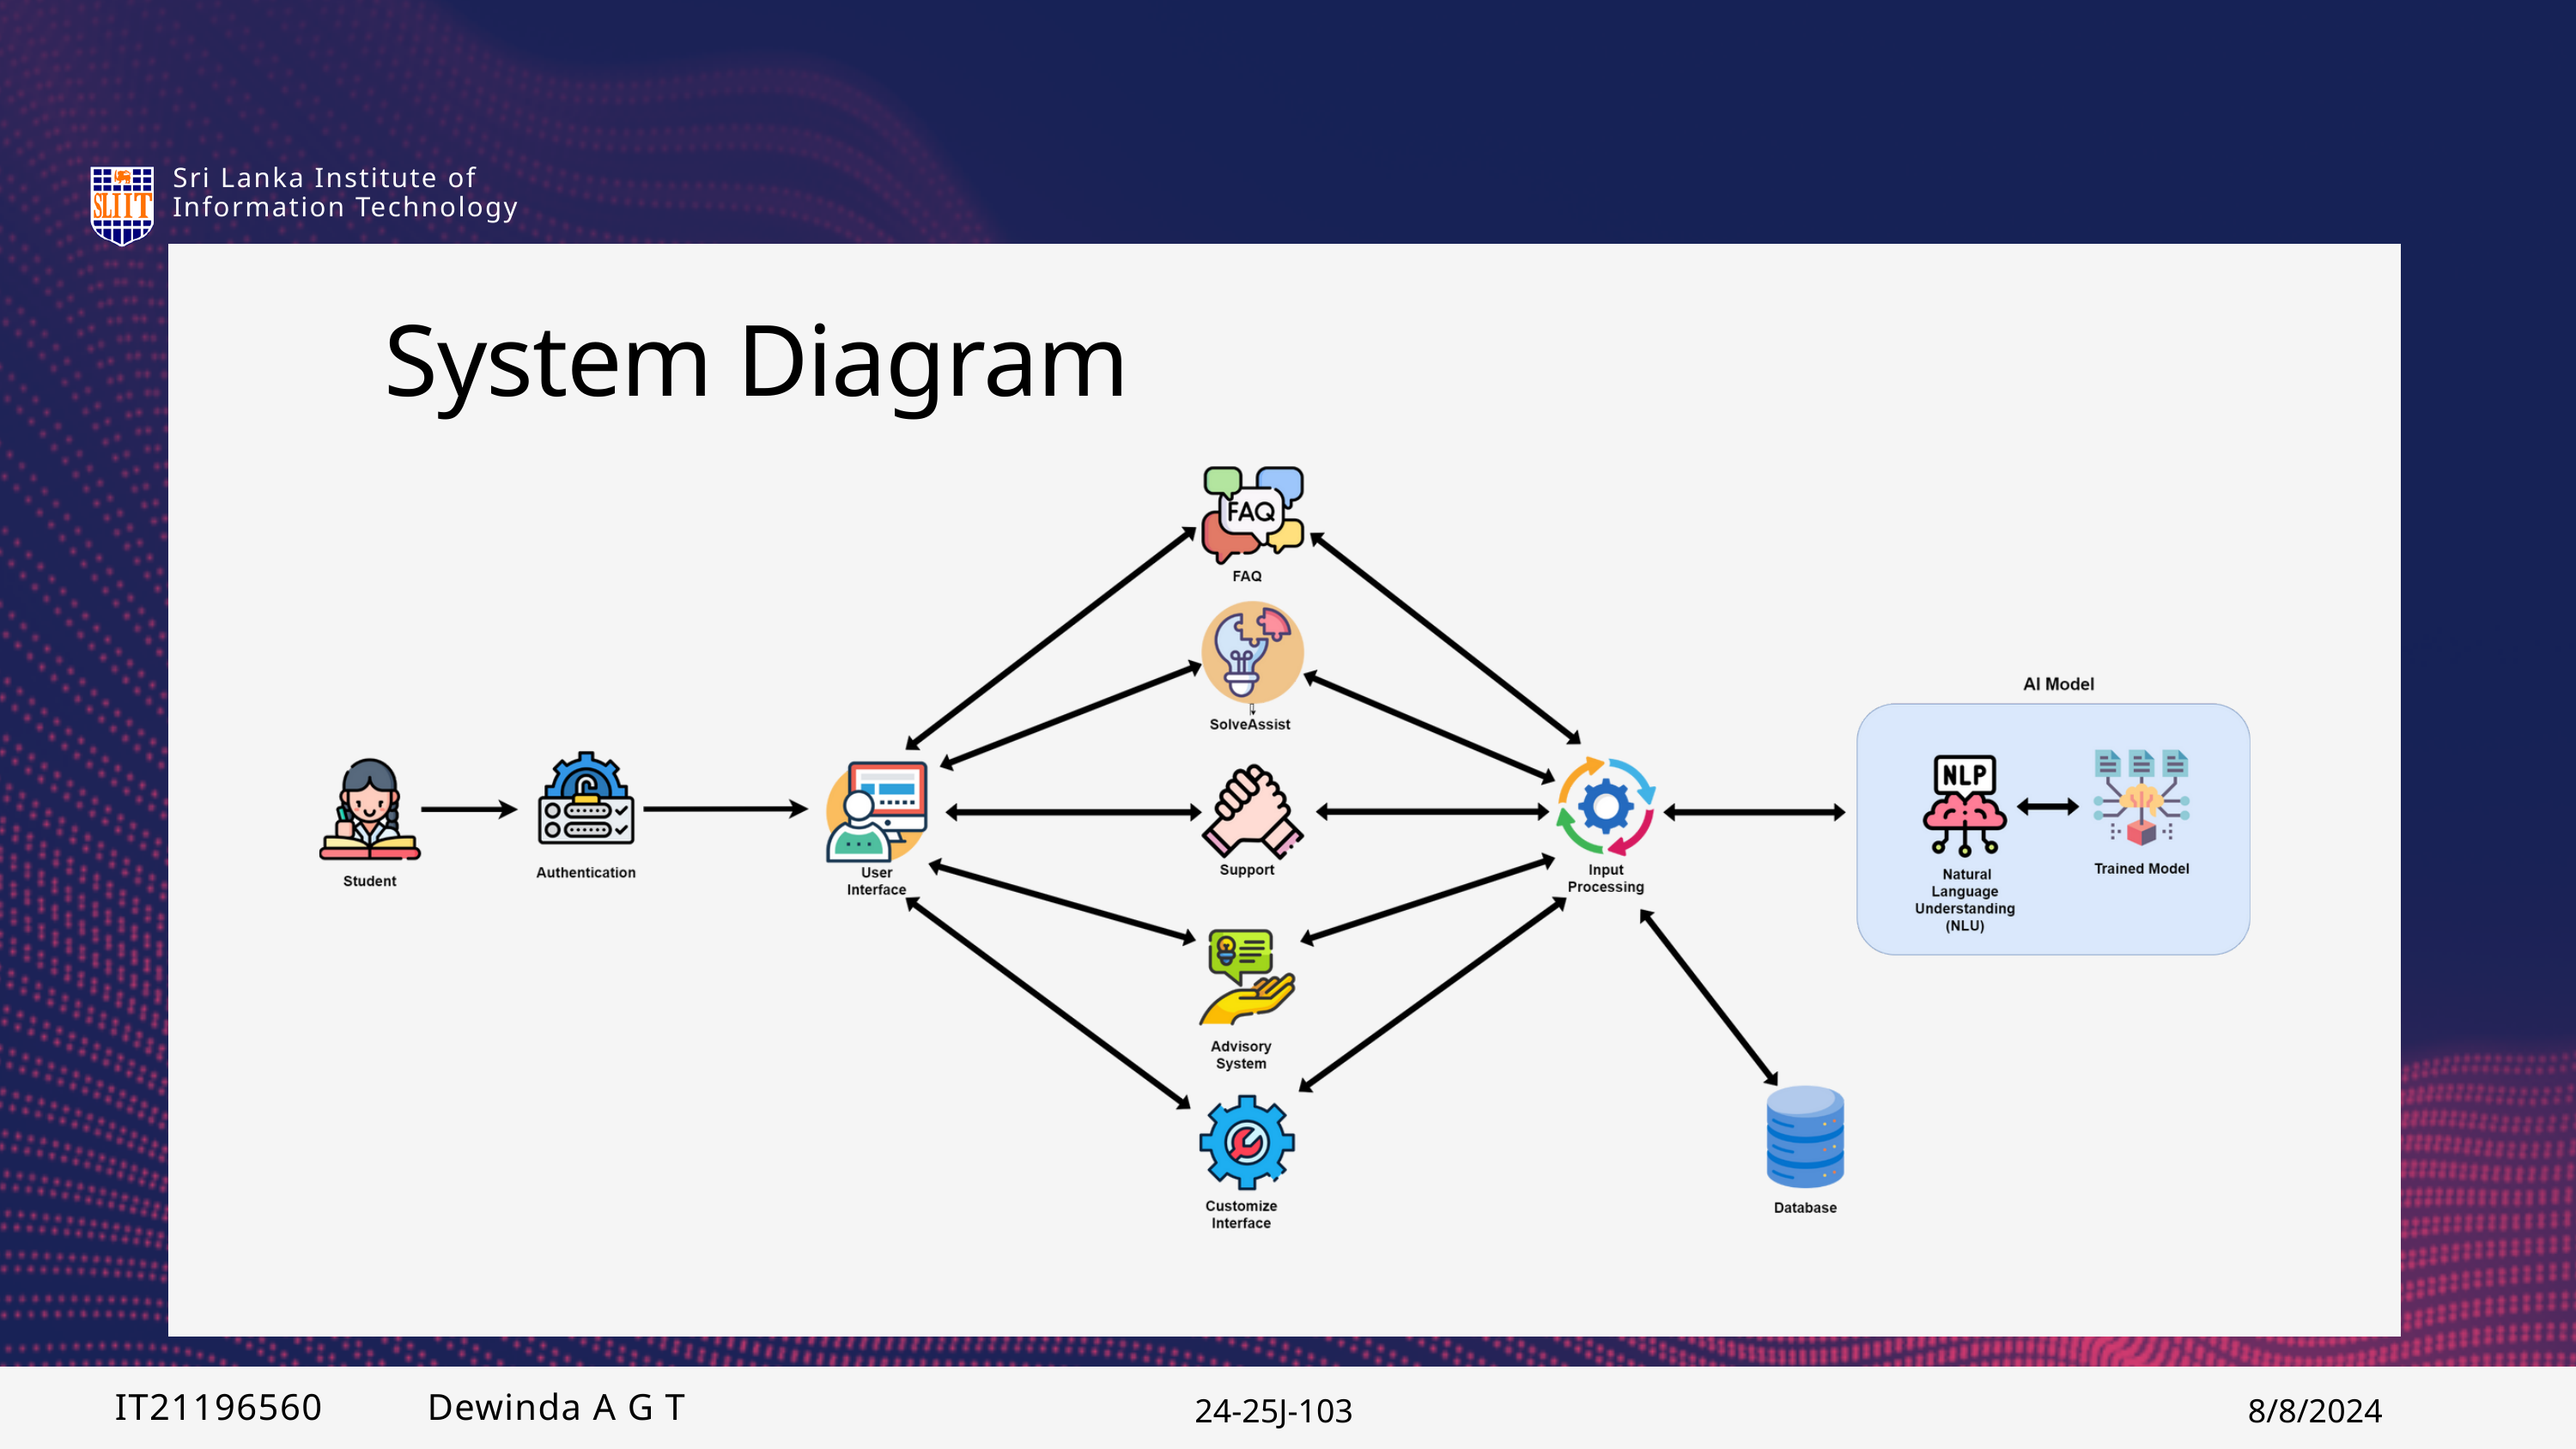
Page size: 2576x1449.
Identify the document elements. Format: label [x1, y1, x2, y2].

text_box [114, 1386, 2402, 1430]
text_box [167, 244, 2402, 1337]
text_box [0, 1366, 2576, 1449]
text_box [0, 0, 2576, 1366]
text_box [89, 166, 568, 247]
